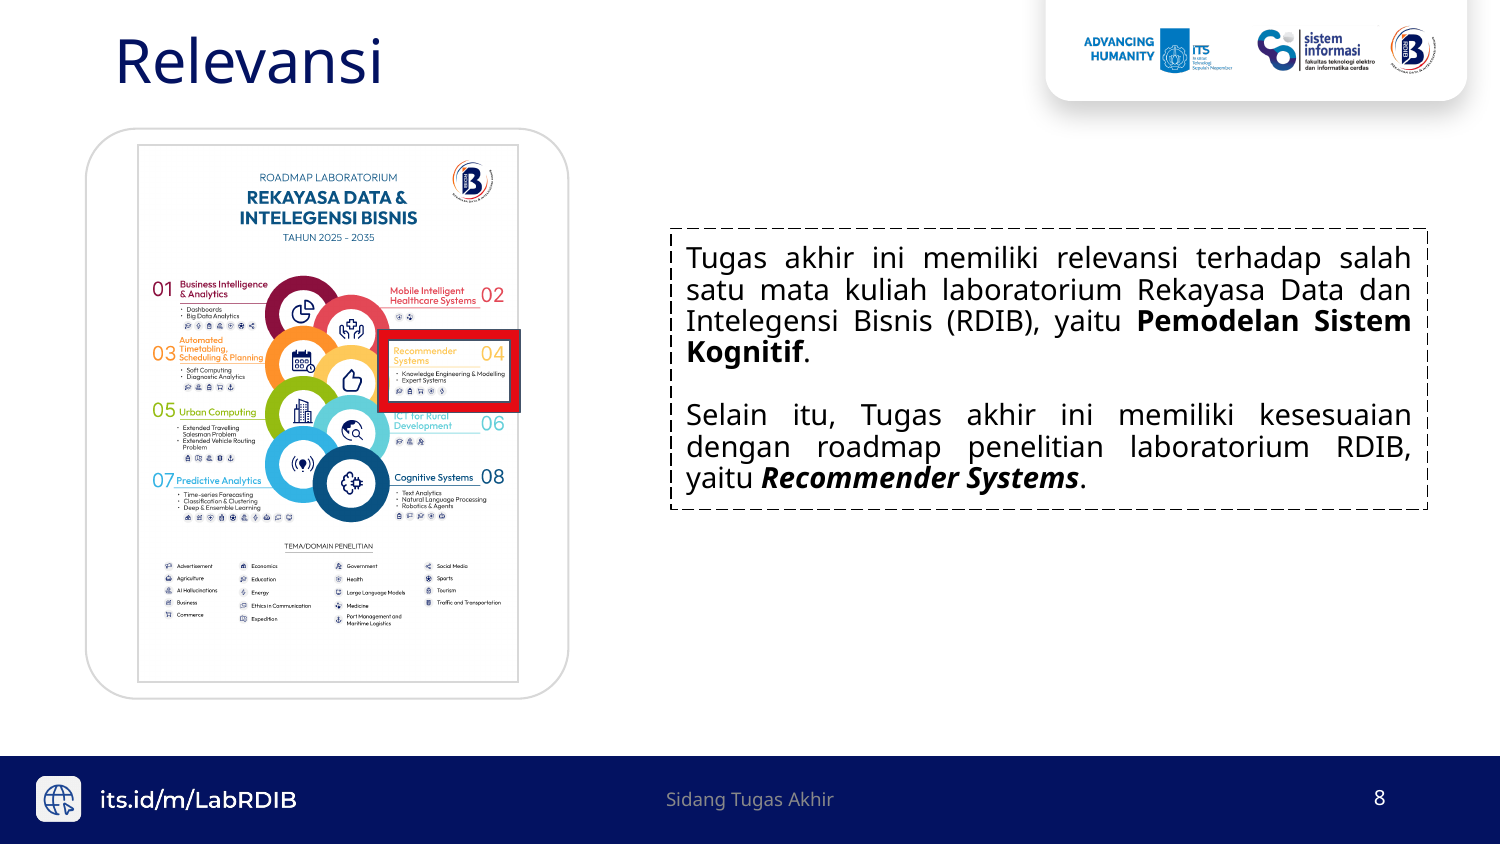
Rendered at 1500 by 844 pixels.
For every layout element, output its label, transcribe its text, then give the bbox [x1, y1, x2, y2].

picture [36, 776, 297, 822]
text_box Tugas akhir ini memiliki relevansi terhadap salah satu mata kuliah laboratorium Rekayasa Data dan Intelegensi Bisnis (RDIB), yaitu Pemodelan Sistem Kognitif. Selain itu, Tugas akhir ini memiliki kesesuaian dengan roadmap penelitian laboratorium RDIB, yaitu Recommender Systems. [670, 228, 1428, 510]
picture [138, 145, 518, 682]
picture [1076, 12, 1436, 87]
slide_number Sidang Tugas Akhir [453, 776, 1047, 822]
title Relevansi [103, 24, 1397, 103]
slide_number ‹#› [1059, 776, 1397, 822]
text_box [85, 128, 569, 699]
